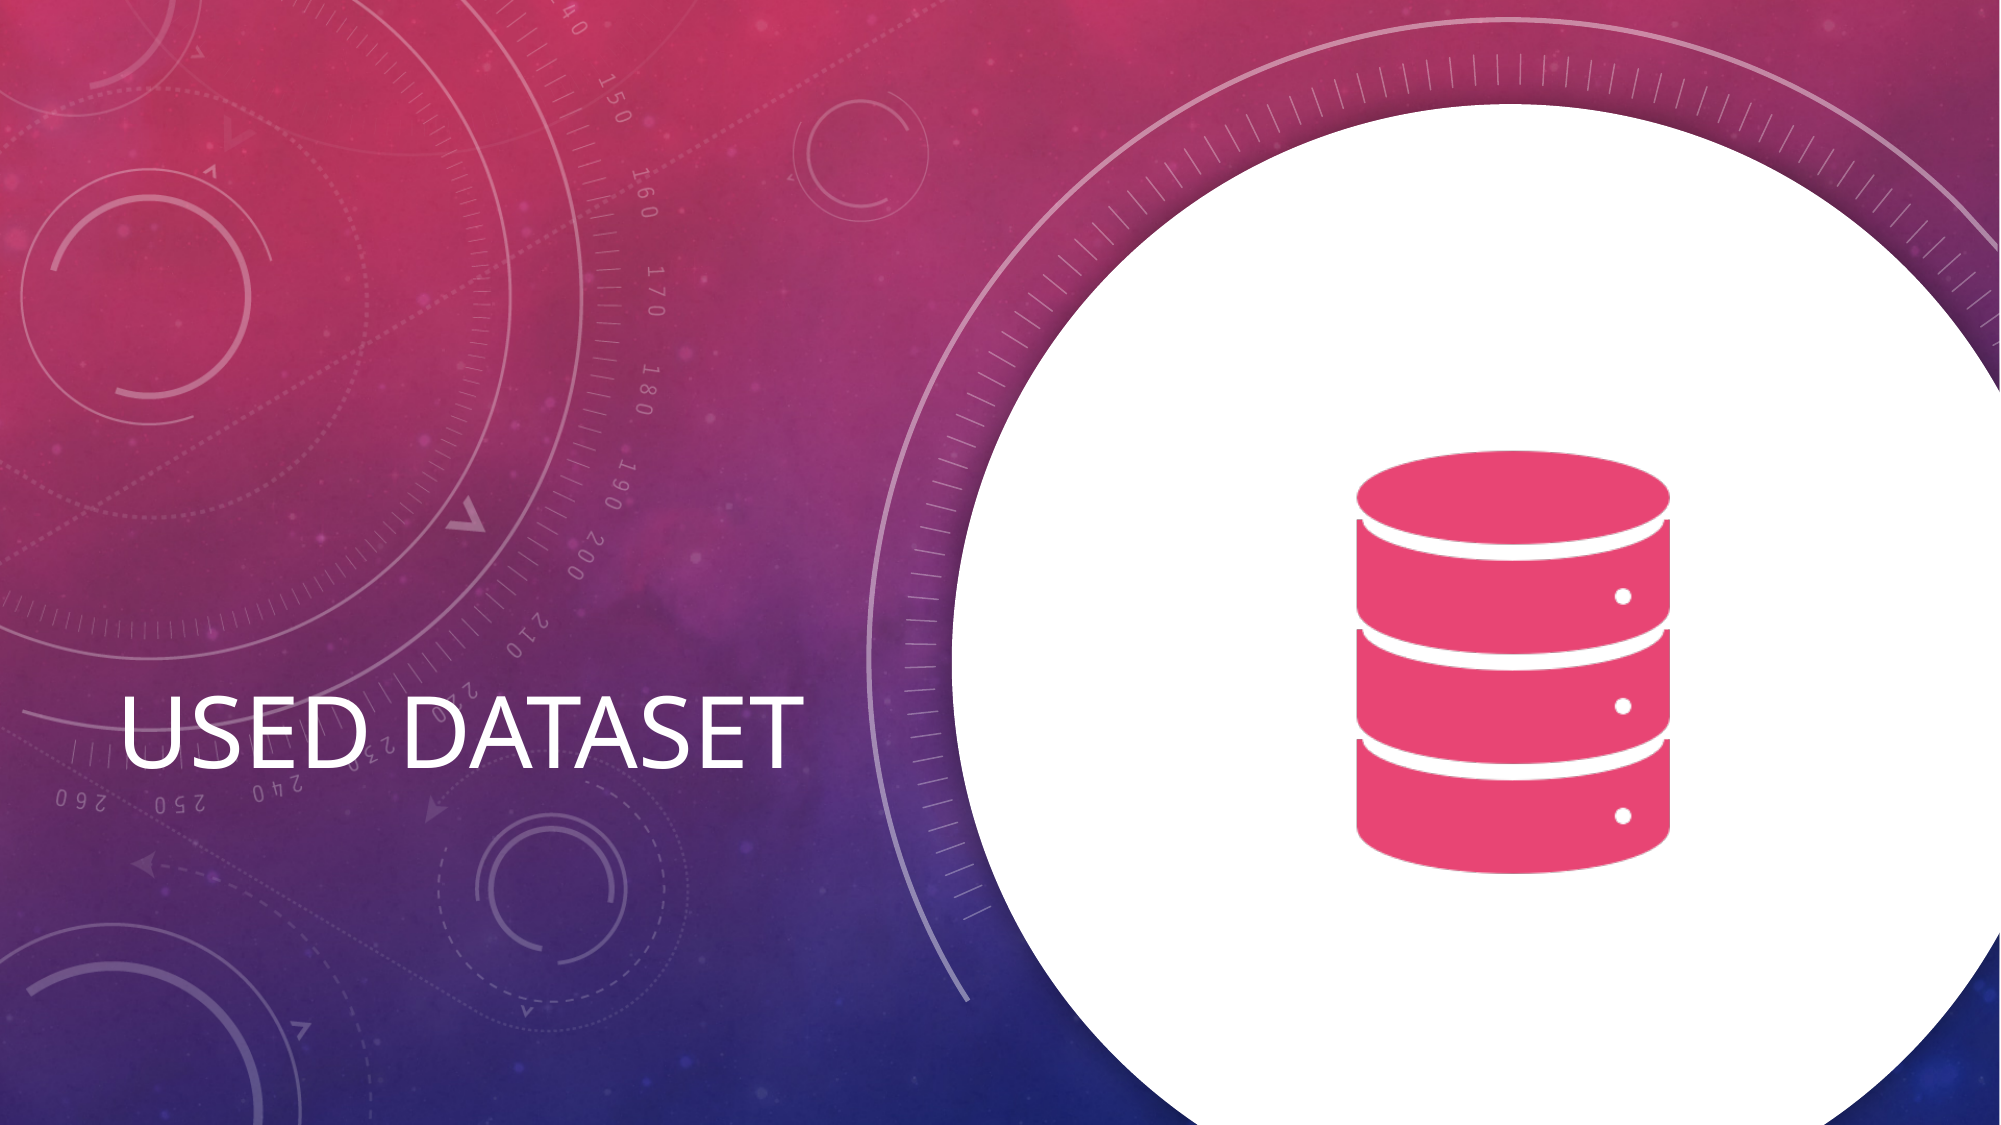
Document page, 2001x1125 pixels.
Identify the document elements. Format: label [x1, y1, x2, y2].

picture [0, 0, 2000, 1125]
text_box [904, 54, 2000, 914]
